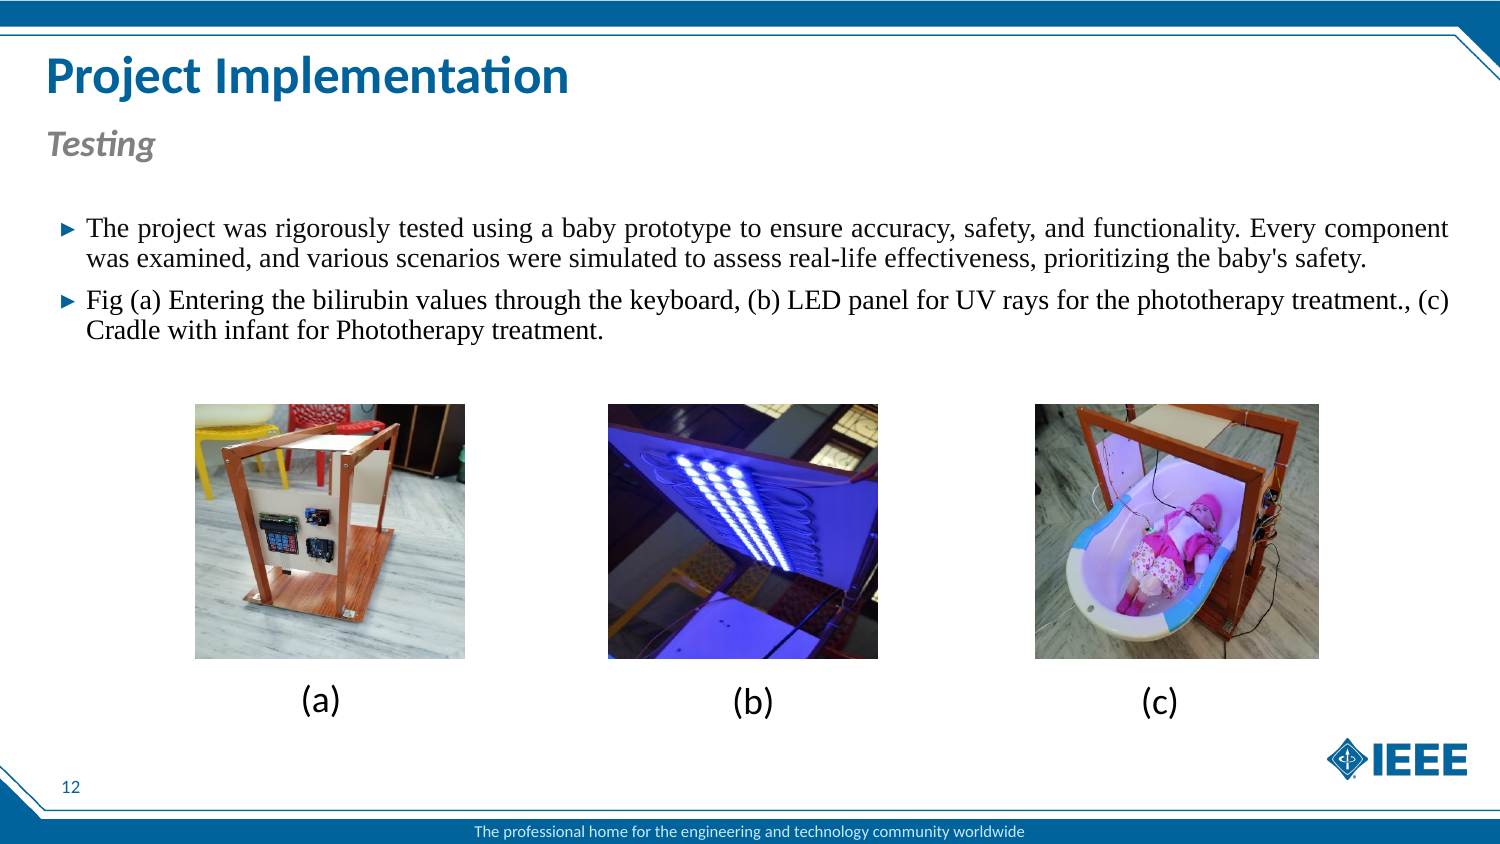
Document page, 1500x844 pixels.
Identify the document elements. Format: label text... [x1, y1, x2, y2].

picture [0, 1, 1499, 88]
list The project was rigorously tested using a baby prototype to ensure accuracy, safety, and functionality. Every component was examined, and various scenarios were simulated to assess real-life effectiveness, prioritizing the baby's safety. Fig (a) Entering the bilirubin values through the keyboard, (b) LED panel for UV rays for the phototherapy treatment., (c) Cradle with infant for Phototherapy treatment. [46, 205, 1467, 383]
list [608, 404, 878, 659]
title Project Implementation [46, 40, 1467, 111]
text_box (a) [285, 668, 337, 729]
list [195, 404, 465, 659]
text_box (b) [717, 670, 769, 731]
picture [0, 738, 1500, 844]
slide_number 12 [46, 763, 127, 809]
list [1035, 404, 1319, 659]
list Testing [46, 116, 1467, 171]
text_box (c) [1126, 670, 1178, 731]
